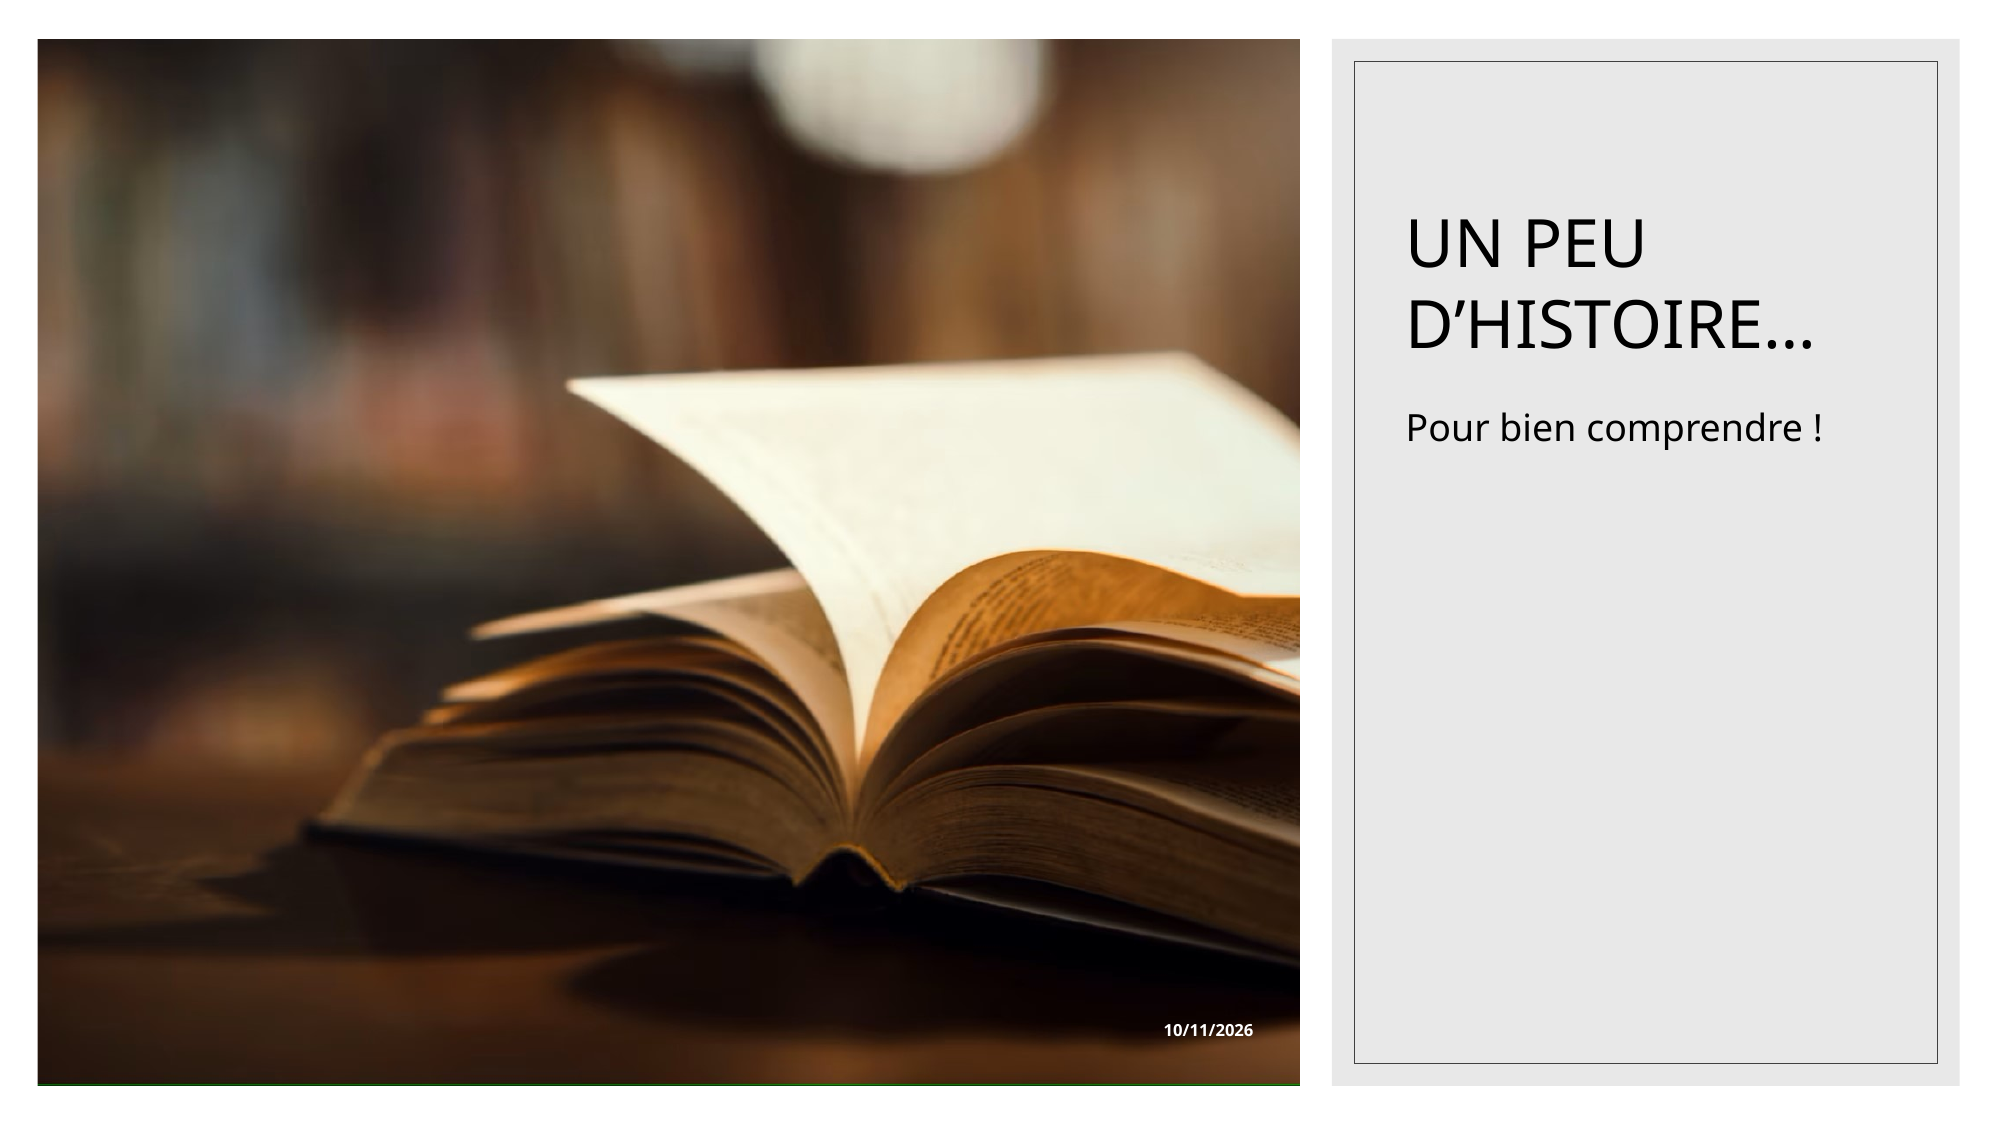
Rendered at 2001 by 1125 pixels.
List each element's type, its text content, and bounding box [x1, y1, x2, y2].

picture [37, 39, 1300, 1086]
title UN PEU D’HISTOIRE… [1390, 98, 1907, 369]
list Pour bien comprendre ! [1390, 391, 1907, 968]
